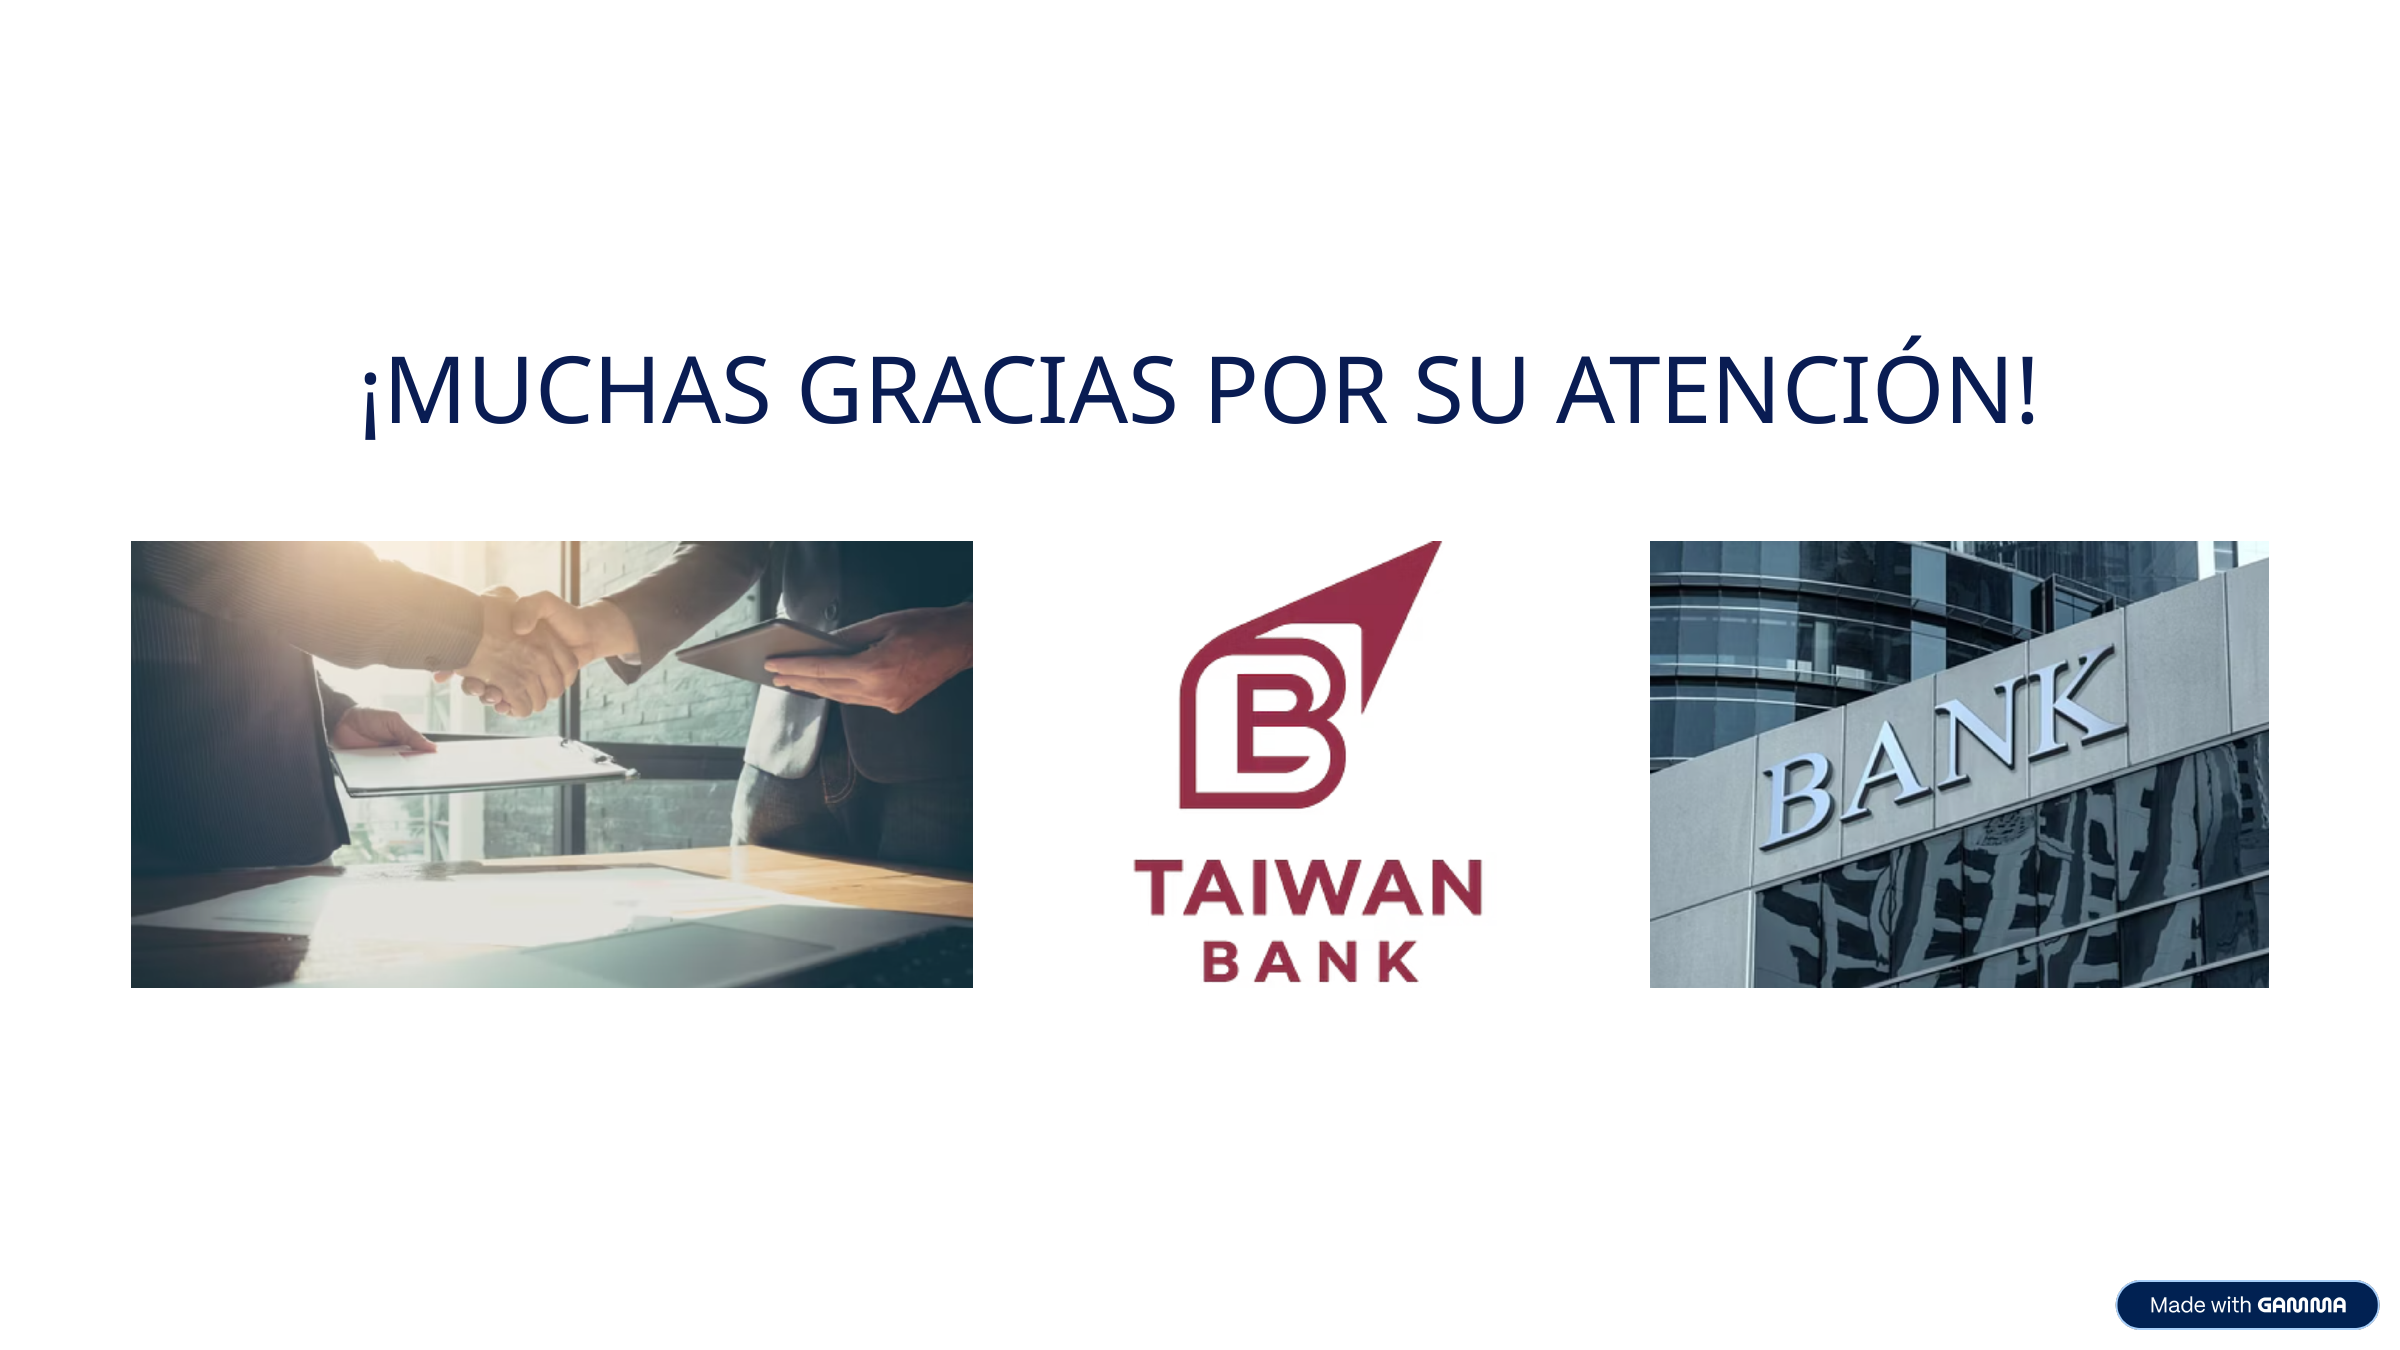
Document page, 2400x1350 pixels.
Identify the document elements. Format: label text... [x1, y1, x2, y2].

picture [2106, 1271, 2389, 1339]
picture [1002, 541, 1621, 988]
picture [131, 541, 973, 988]
text_box ¡MUCHAS GRACIAS POR SU ATENCIÓN! [323, 326, 2076, 443]
picture [1650, 541, 2269, 988]
